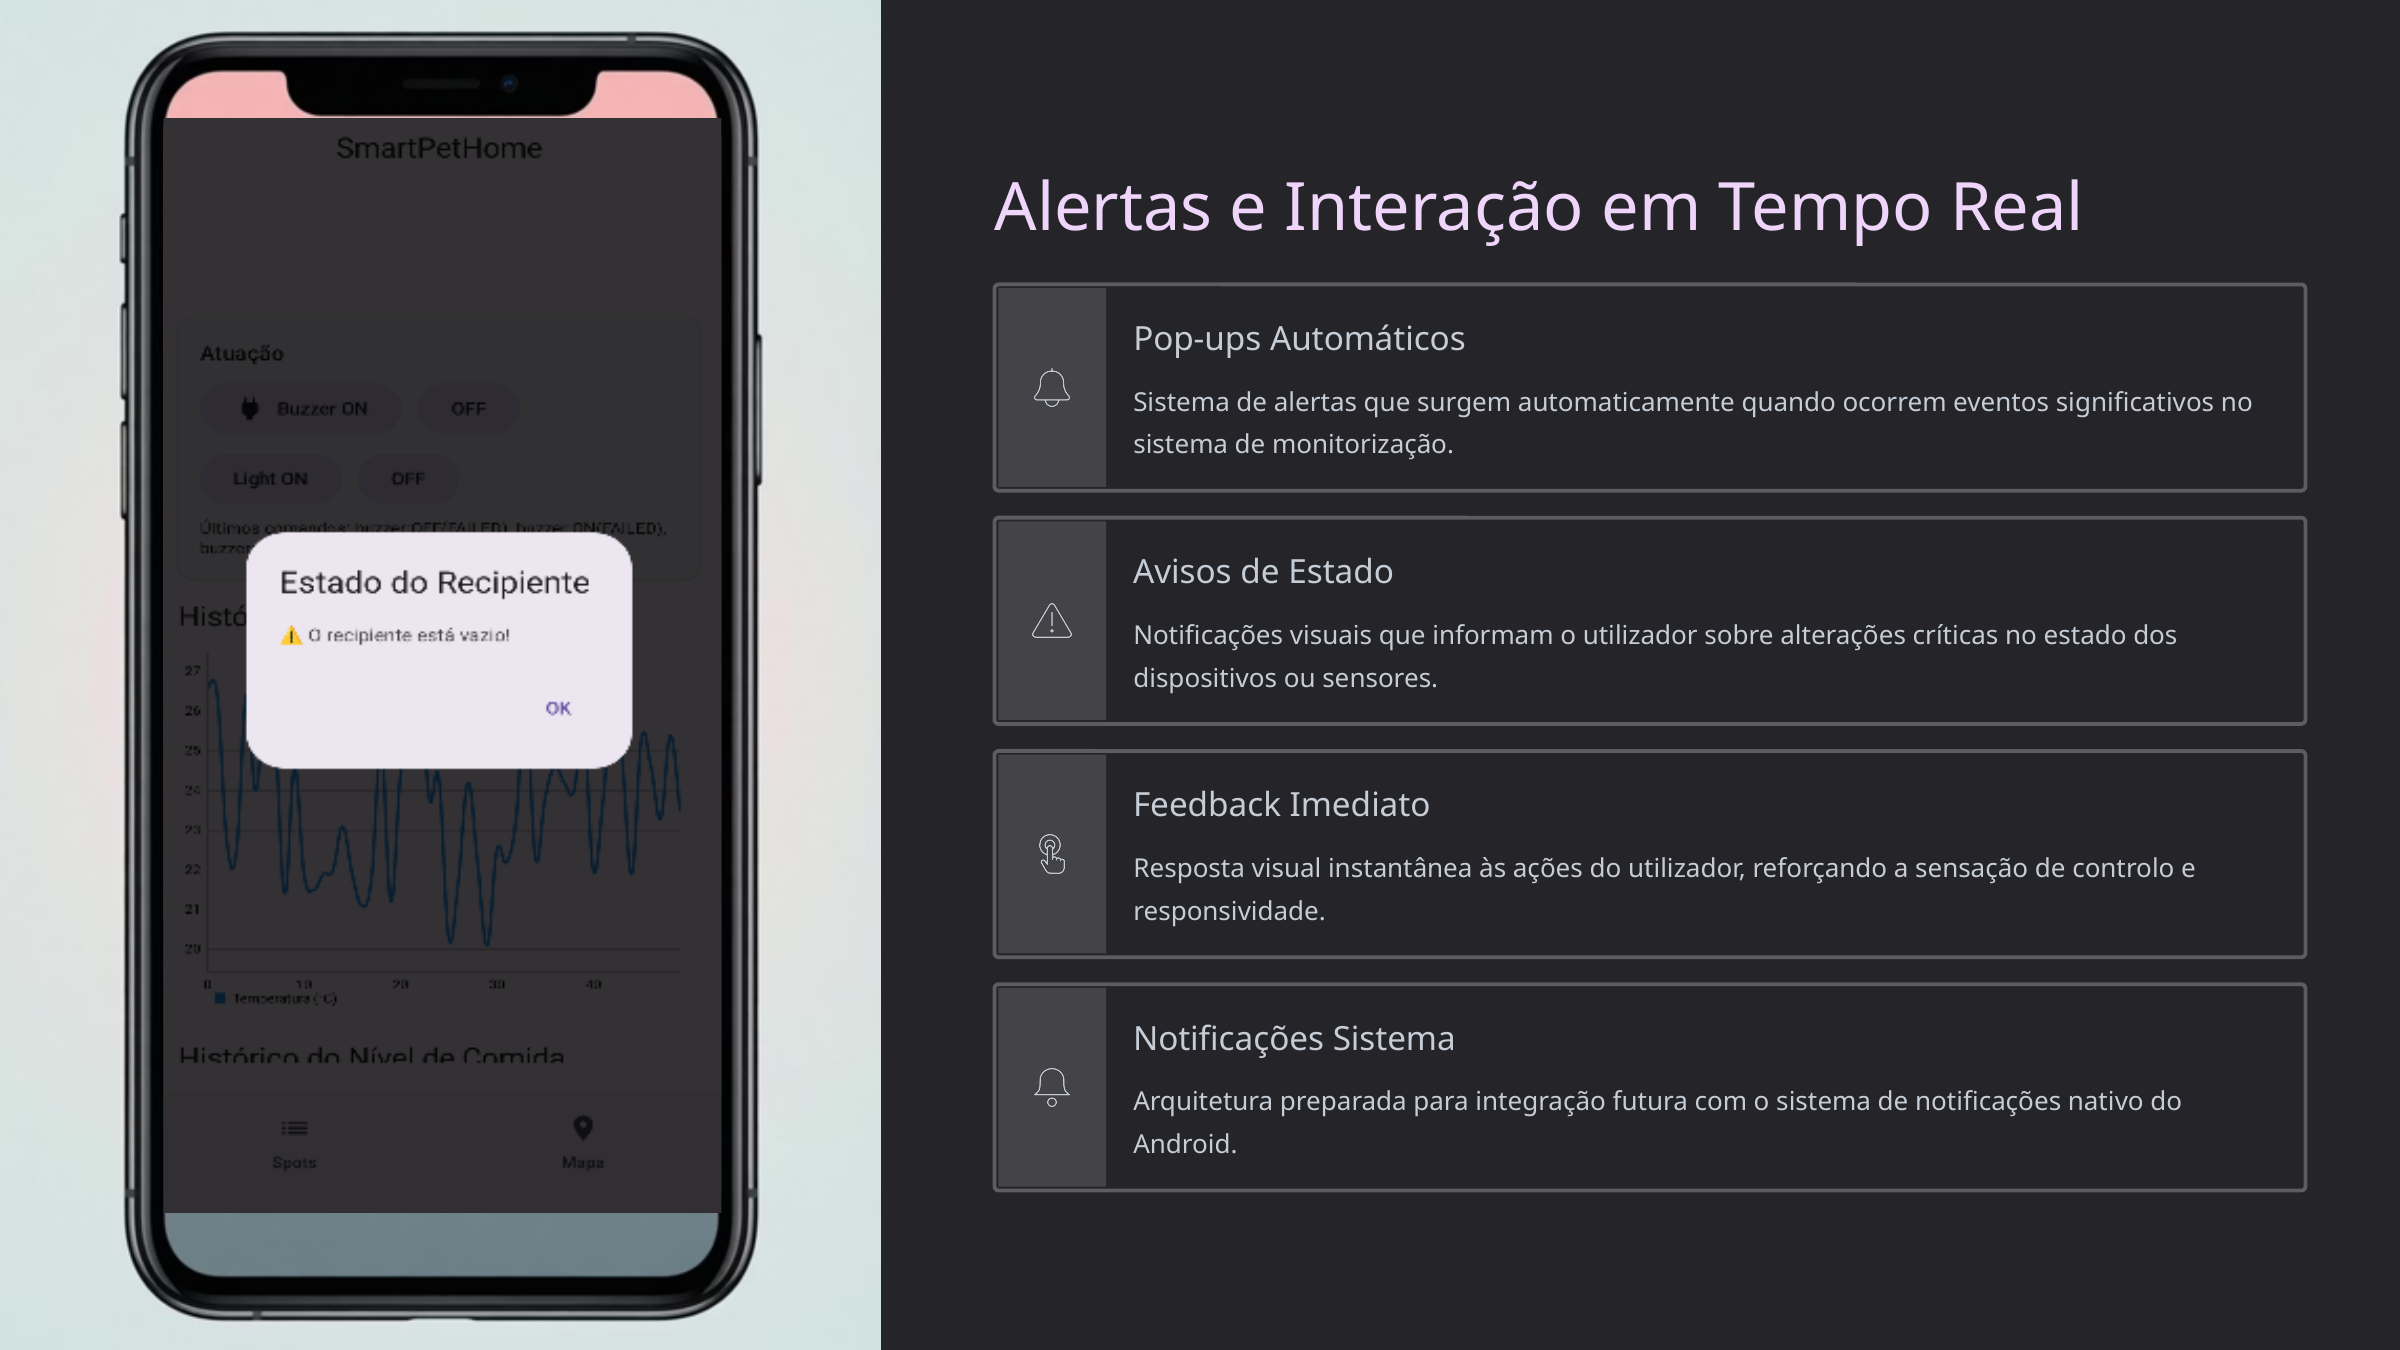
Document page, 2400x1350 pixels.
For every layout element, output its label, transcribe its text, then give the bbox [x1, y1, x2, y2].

text_box [998, 288, 1107, 487]
text_box Sistema de alertas que surgem automaticamente quando ocorrem eventos significativos no sistema de monitorização. [1133, 373, 2275, 460]
picture [1031, 833, 1073, 875]
text_box [994, 750, 2306, 958]
picture [1031, 367, 1073, 408]
text_box [994, 284, 2306, 491]
picture [1031, 600, 1073, 641]
text_box Resposta visual instantânea às ações do utilizador, reforçando a sensação de controlo e responsividade. [1133, 840, 2275, 927]
picture [0, 0, 881, 1350]
text_box [998, 987, 1107, 1187]
text_box Feedback Imediato [1133, 781, 1471, 824]
text_box [998, 521, 1107, 721]
text_box Notificações visuais que informam o utilizador sobre alterações críticas no estado dos dispositivos ou sensores. [1133, 606, 2275, 694]
text_box Arquitetura preparada para integração futura com o sistema de notificações nativo do Android. [1133, 1073, 2275, 1160]
text_box Pop-ups Automáticos [1133, 315, 1475, 358]
text_box [994, 984, 2306, 1191]
text_box Alertas e Interação em Tempo Real [994, 159, 2076, 244]
picture [1031, 1066, 1073, 1108]
text_box Avisos de Estado [1133, 548, 1471, 591]
text_box Notificações Sistema [1133, 1014, 1471, 1057]
text_box [994, 517, 2306, 724]
text_box [998, 754, 1107, 954]
